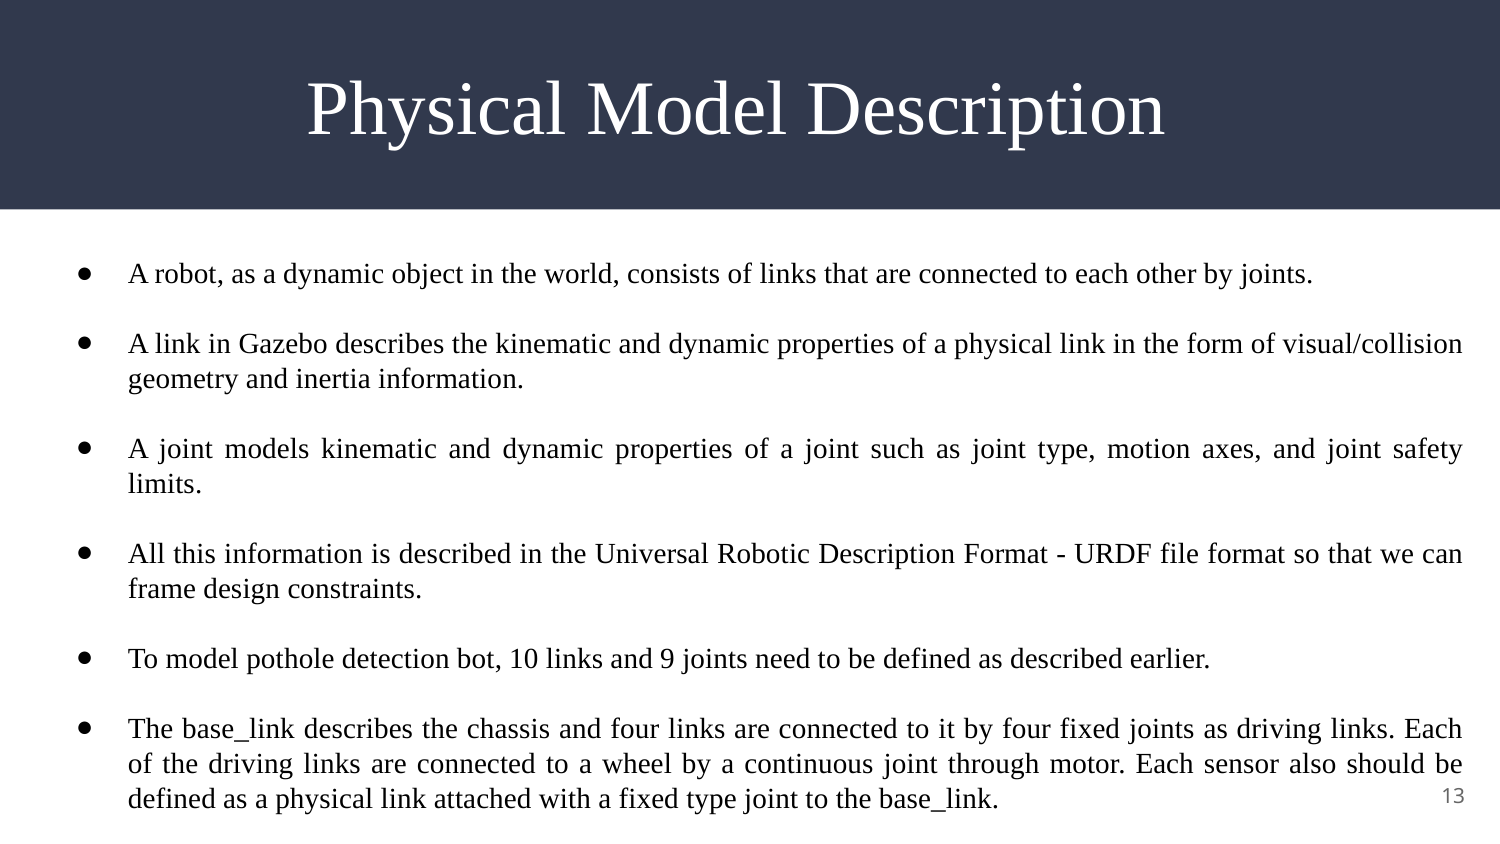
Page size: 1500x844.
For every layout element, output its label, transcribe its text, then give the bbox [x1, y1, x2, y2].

title Physical Model Description [37, 42, 1436, 145]
text_box A robot, as a dynamic object in the world, consists of links that are connected to each other by joints. A link in Gazebo describes the kinematic and dynamic properties of a physical link in the form of visual/collision geometry and inertia information. A joint models kinematic and dynamic properties of a joint such as joint type, motion axes, and joint safety limits. All this information is described in the Universal Robotic Description Format - URDF file format so that we can frame design constraints. To model pothole detection bot, 10 links and 9 joints need to be defined as described earlier. The base_link describes the chassis and four links are connected to it by four fixed joints as driving links. Each of the driving links are connected to a wheel by a continuous joint through motor. Each sensor also should be defined as a physical link attached with a fixed type joint to the base_link. [37, 239, 1480, 830]
